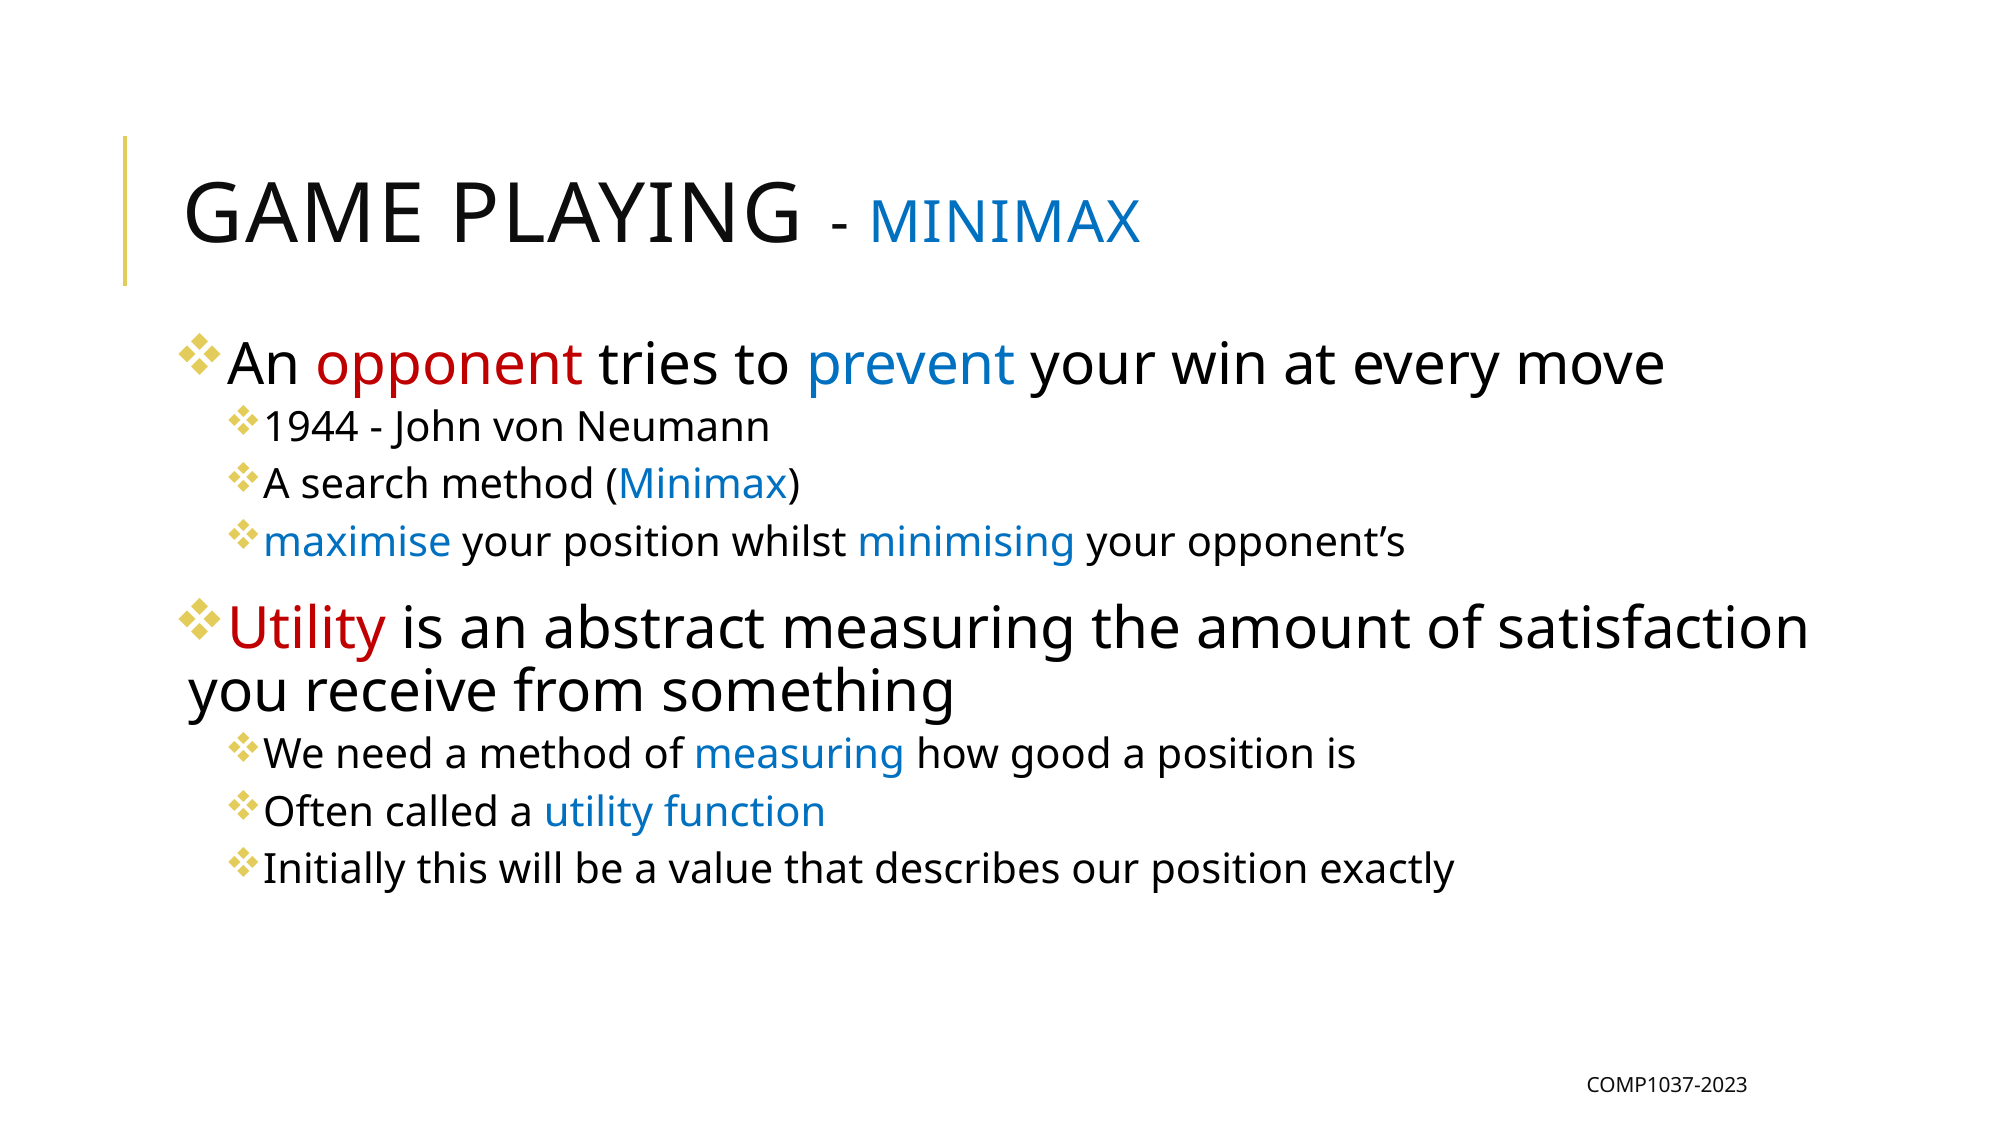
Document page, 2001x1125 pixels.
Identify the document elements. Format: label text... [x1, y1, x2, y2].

title Game Playing - Minimax [168, 96, 1763, 326]
list An opponent tries to prevent your win at every move 1944 - John von Neumann A search method (Minimax) maximise your position whilst minimising your opponent’s Utility is an abstract measuring the amount of satisfaction you receive from something We need a method of measuring how good a position is Often called a utility function Initially this will be a value that describes our position exactly [166, 326, 1849, 971]
footer COMP1037-2023 [794, 1061, 1763, 1107]
